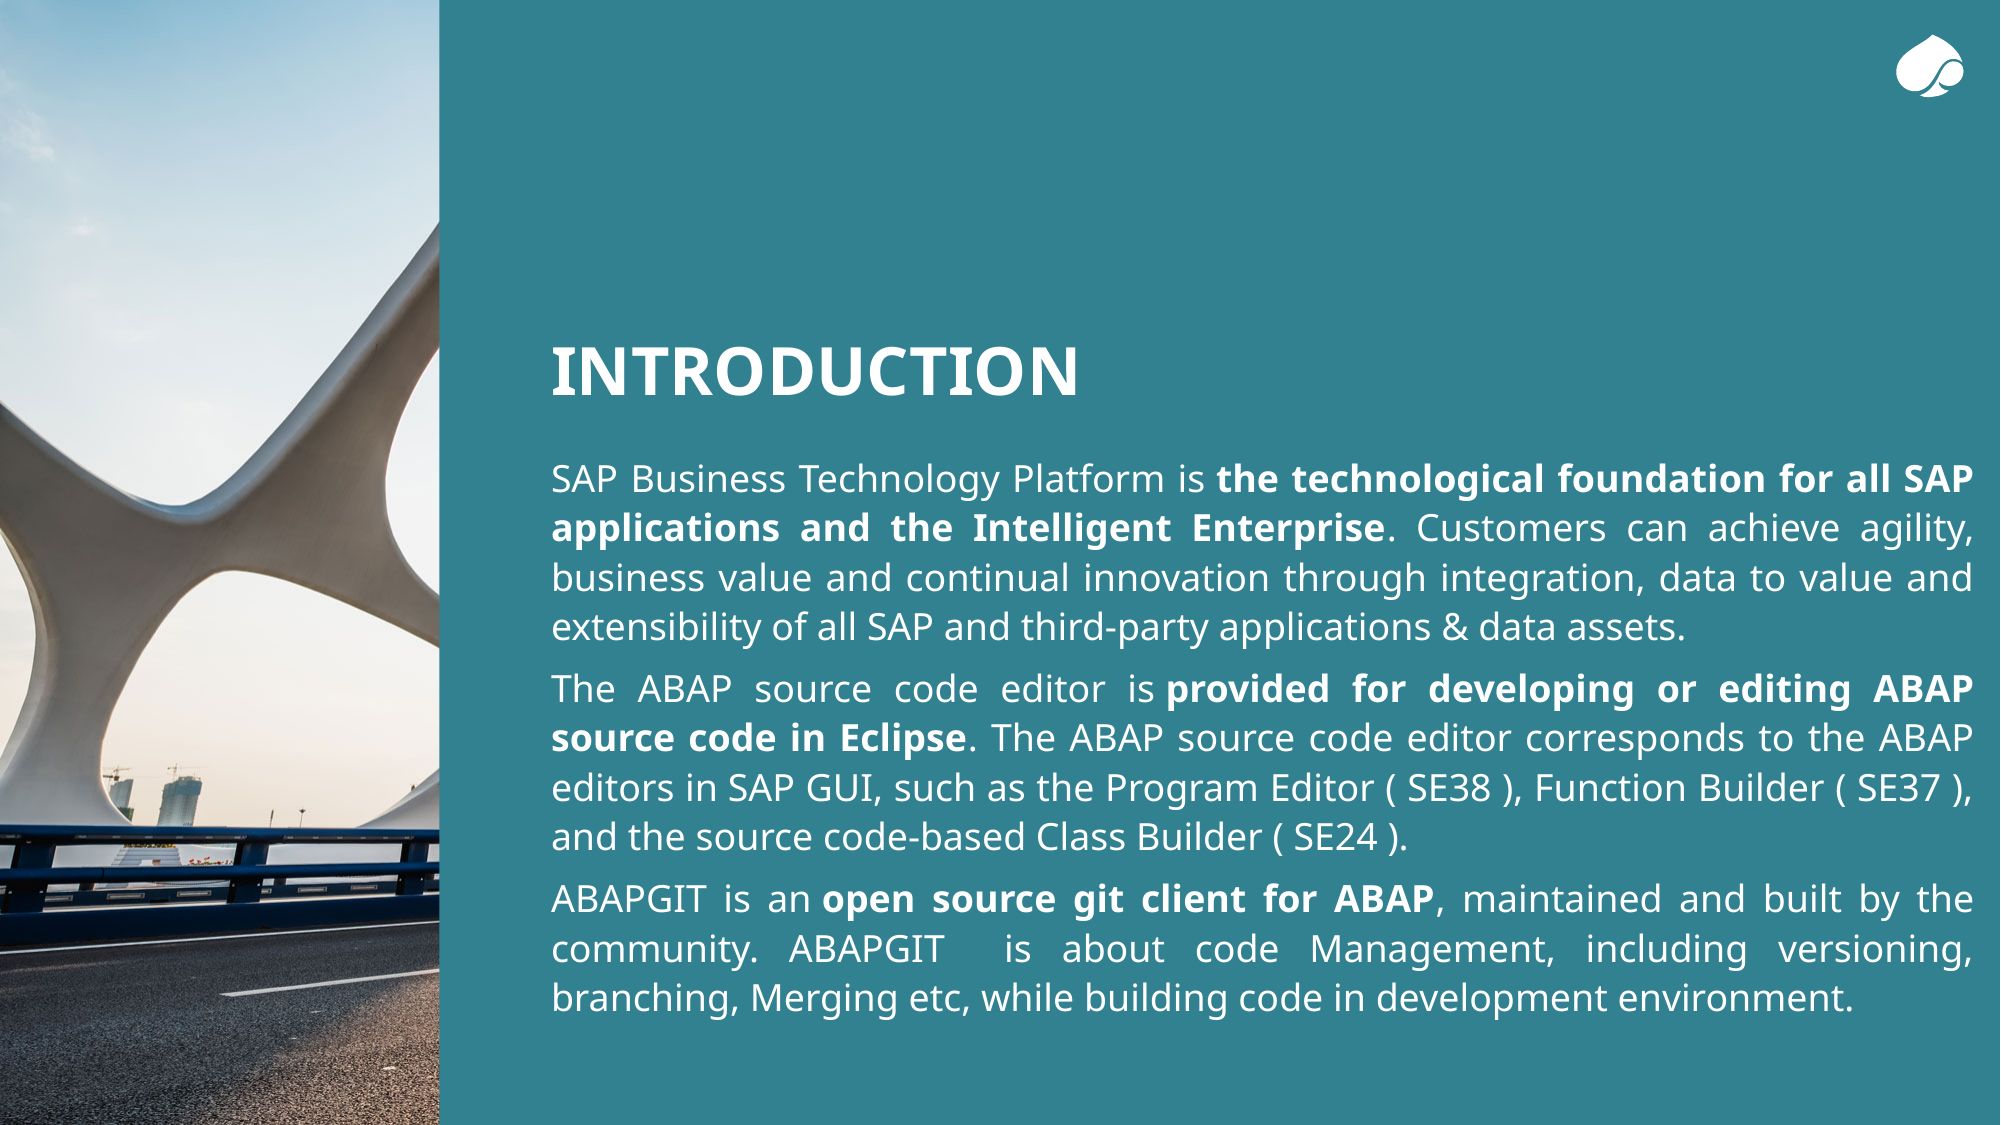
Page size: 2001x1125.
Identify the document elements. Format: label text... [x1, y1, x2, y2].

list SAP Business Technology Platform is the technological foundation for all SAP applications and the Intelligent Enterprise. Customers can achieve agility, business value and continual innovation through integration, data to value and extensibility of all SAP and third-party applications & data assets. The ABAP source code editor is provided for developing or editing ABAP source code in Eclipse. The ABAP source code editor corresponds to the ABAP editors in SAP GUI, such as the Program Editor ( SE38 ), Function Builder ( SE37 ), and the source code-based Class Builder ( SE24 ). ABAPGIT is an open source git client for ABAP, maintained and built by the community. ABAPGIT is about code Management, including versioning, branching, Merging etc, while building code in development environment. [551, 450, 1975, 1071]
picture [0, 0, 439, 1125]
title Introduction [551, 343, 1500, 409]
